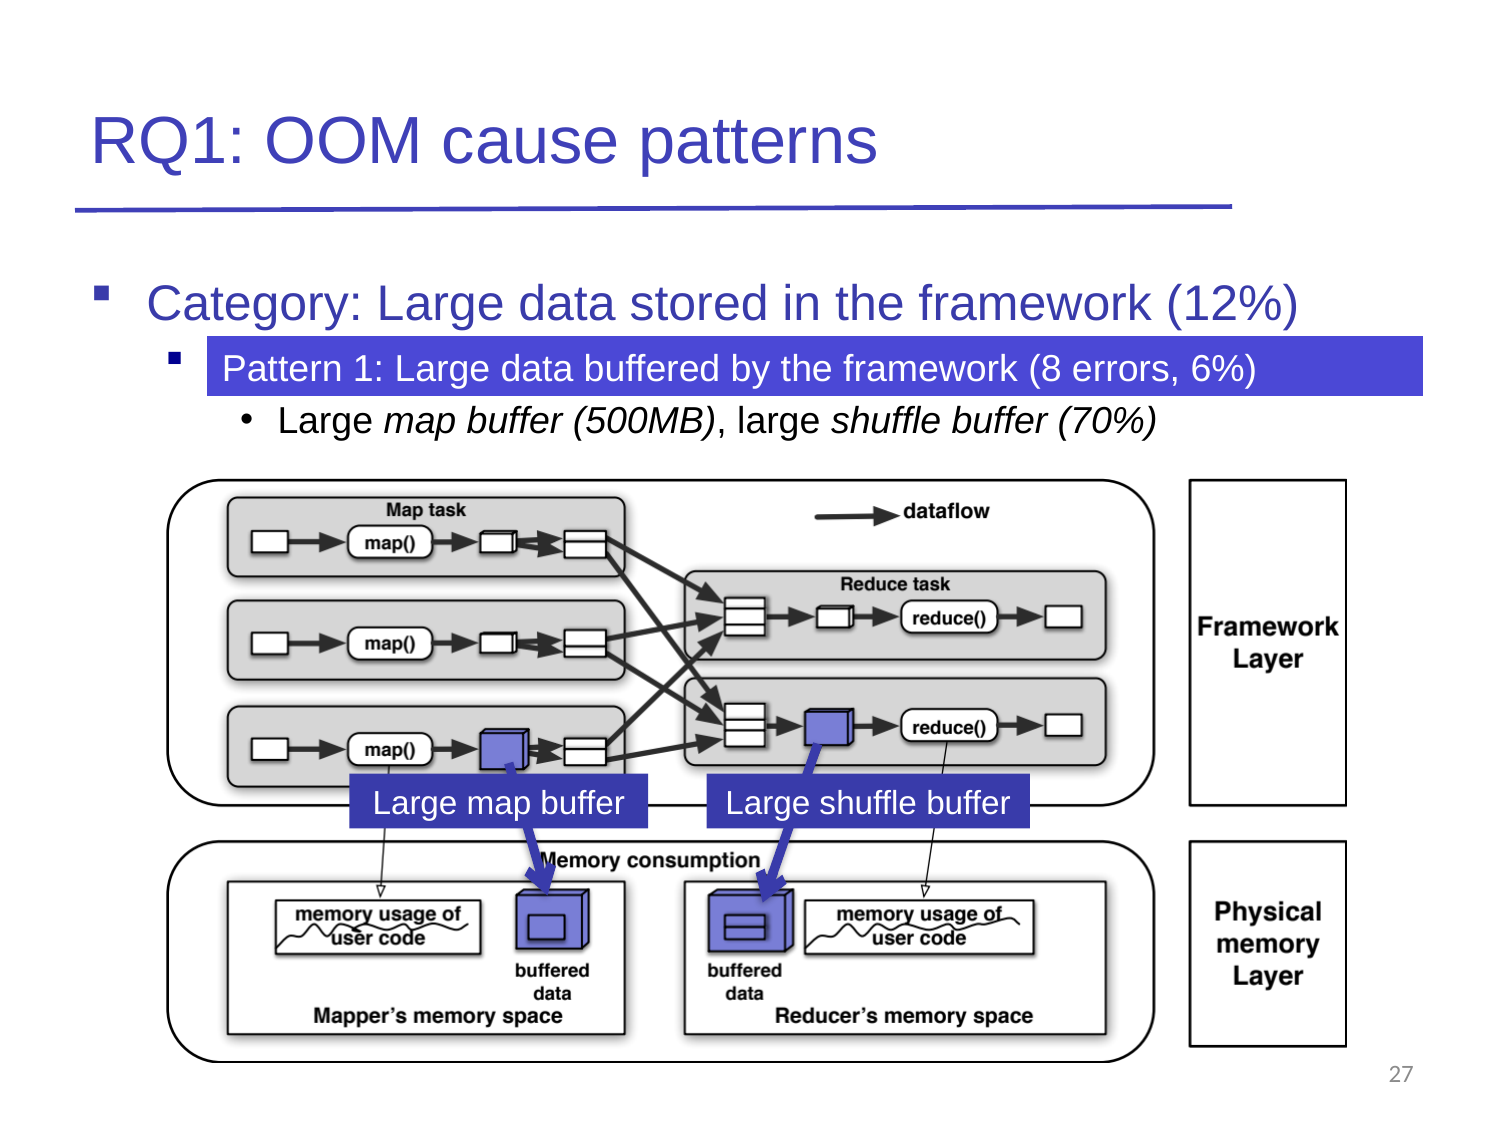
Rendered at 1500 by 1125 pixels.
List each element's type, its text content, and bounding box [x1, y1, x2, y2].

title RQ1: OOM cause patterns [75, 67, 1447, 207]
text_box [508, 762, 548, 896]
list Category: Large data stored in the framework (12%) Pattern 1: Large data buffered by the framework (8 errors, 6%) Large map buffer (500MB), large shuffle buffer (70%) [75, 262, 1425, 1005]
text_box Pattern 1: Large data buffered by the framework (8 errors, 6%) [207, 336, 1423, 396]
picture [165, 477, 1348, 1064]
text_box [762, 743, 819, 903]
slide_number 27 [1079, 1042, 1430, 1103]
